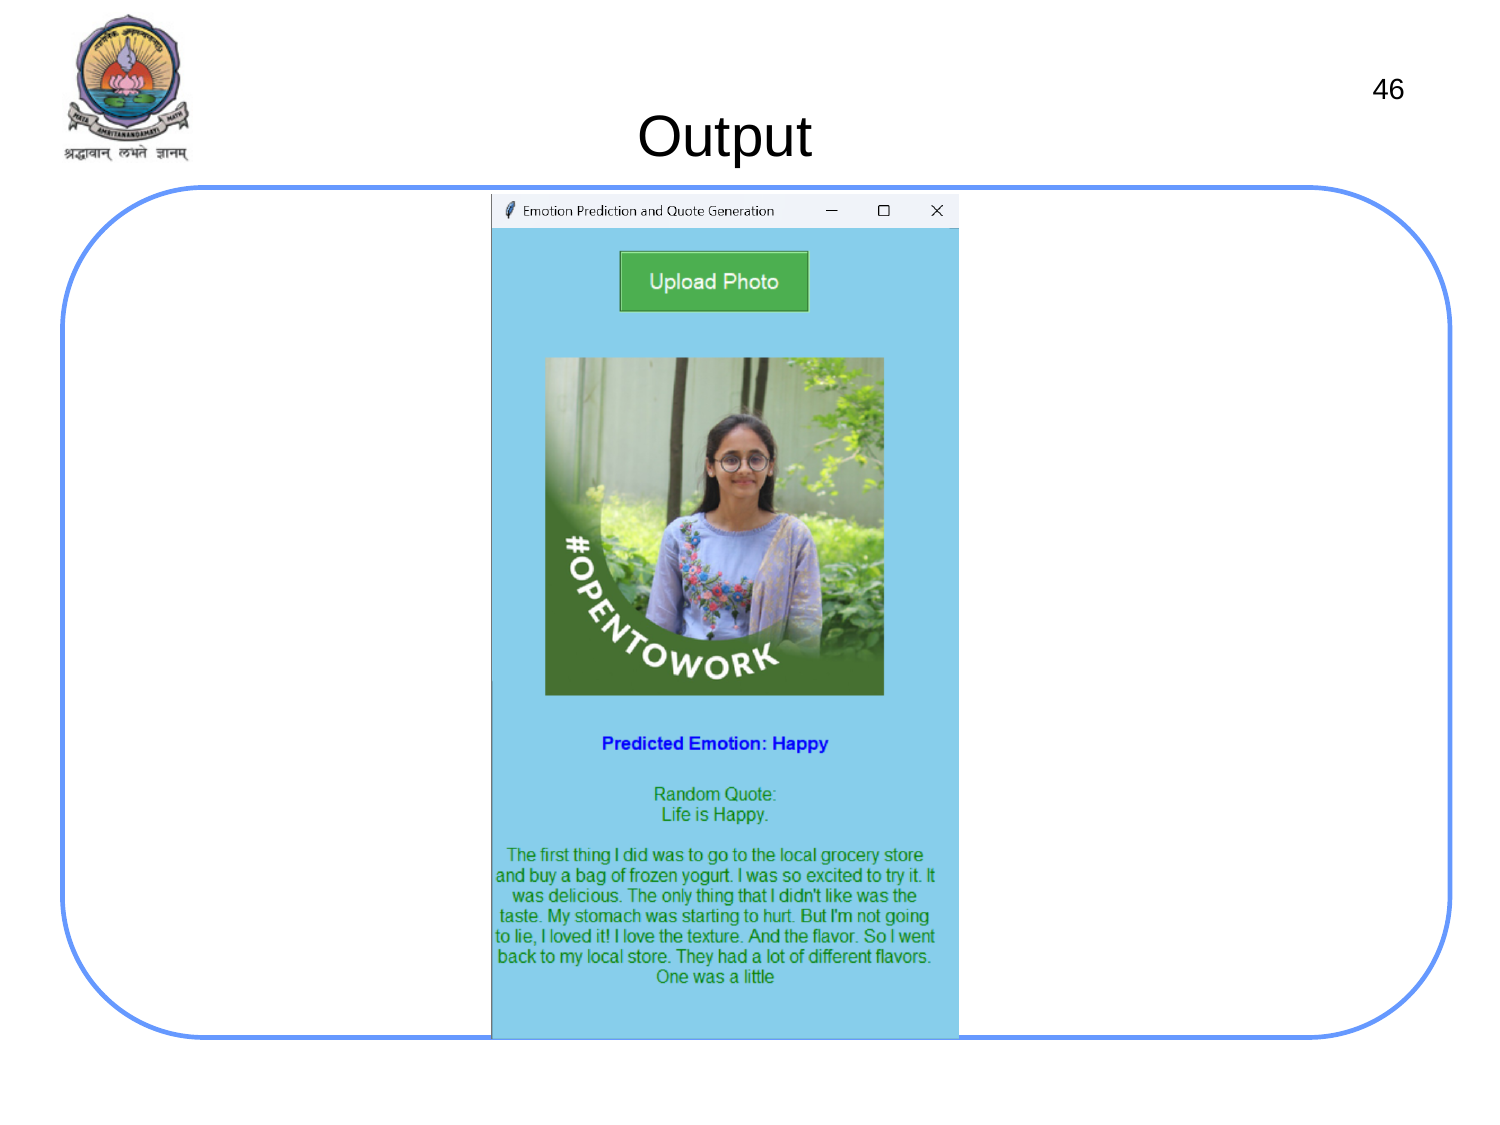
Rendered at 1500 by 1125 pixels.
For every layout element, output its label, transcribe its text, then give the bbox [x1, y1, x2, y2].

slide_number 46 [1362, 62, 1413, 110]
title Output [162, 0, 1288, 333]
picture [491, 194, 959, 1039]
picture [62, 12, 162, 163]
